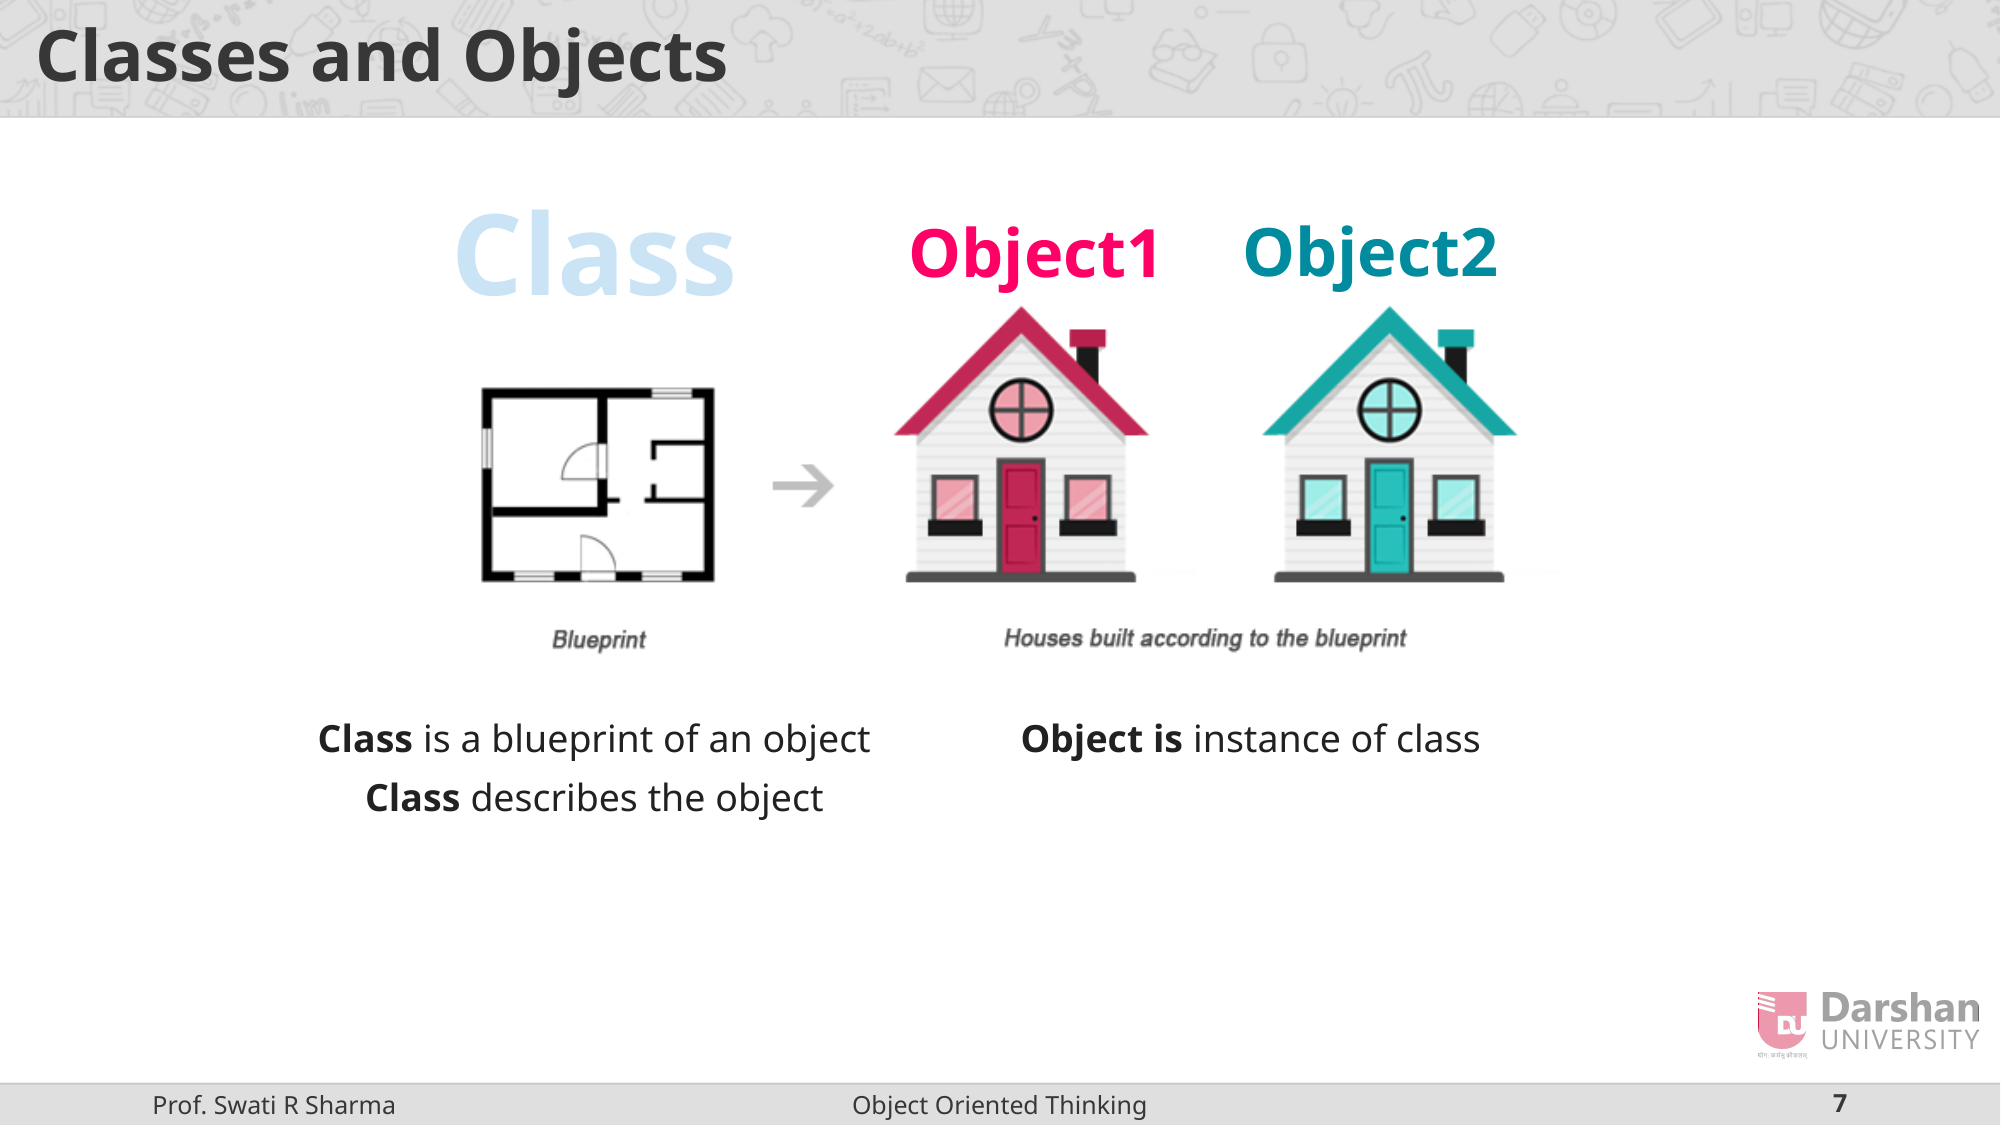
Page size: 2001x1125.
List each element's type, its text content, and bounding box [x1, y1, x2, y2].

picture [439, 270, 1561, 680]
text_box A [1758, 992, 1979, 1059]
title Classes and Objects [0, 0, 2000, 117]
text_box Class describes the object [350, 766, 839, 827]
text_box Class is a blueprint of an object [303, 707, 886, 768]
text_box Class [436, 175, 753, 326]
text_box Object1 [893, 202, 1180, 270]
text_box Object is instance of class [1005, 707, 1496, 768]
text_box Object2 [1227, 201, 1514, 270]
